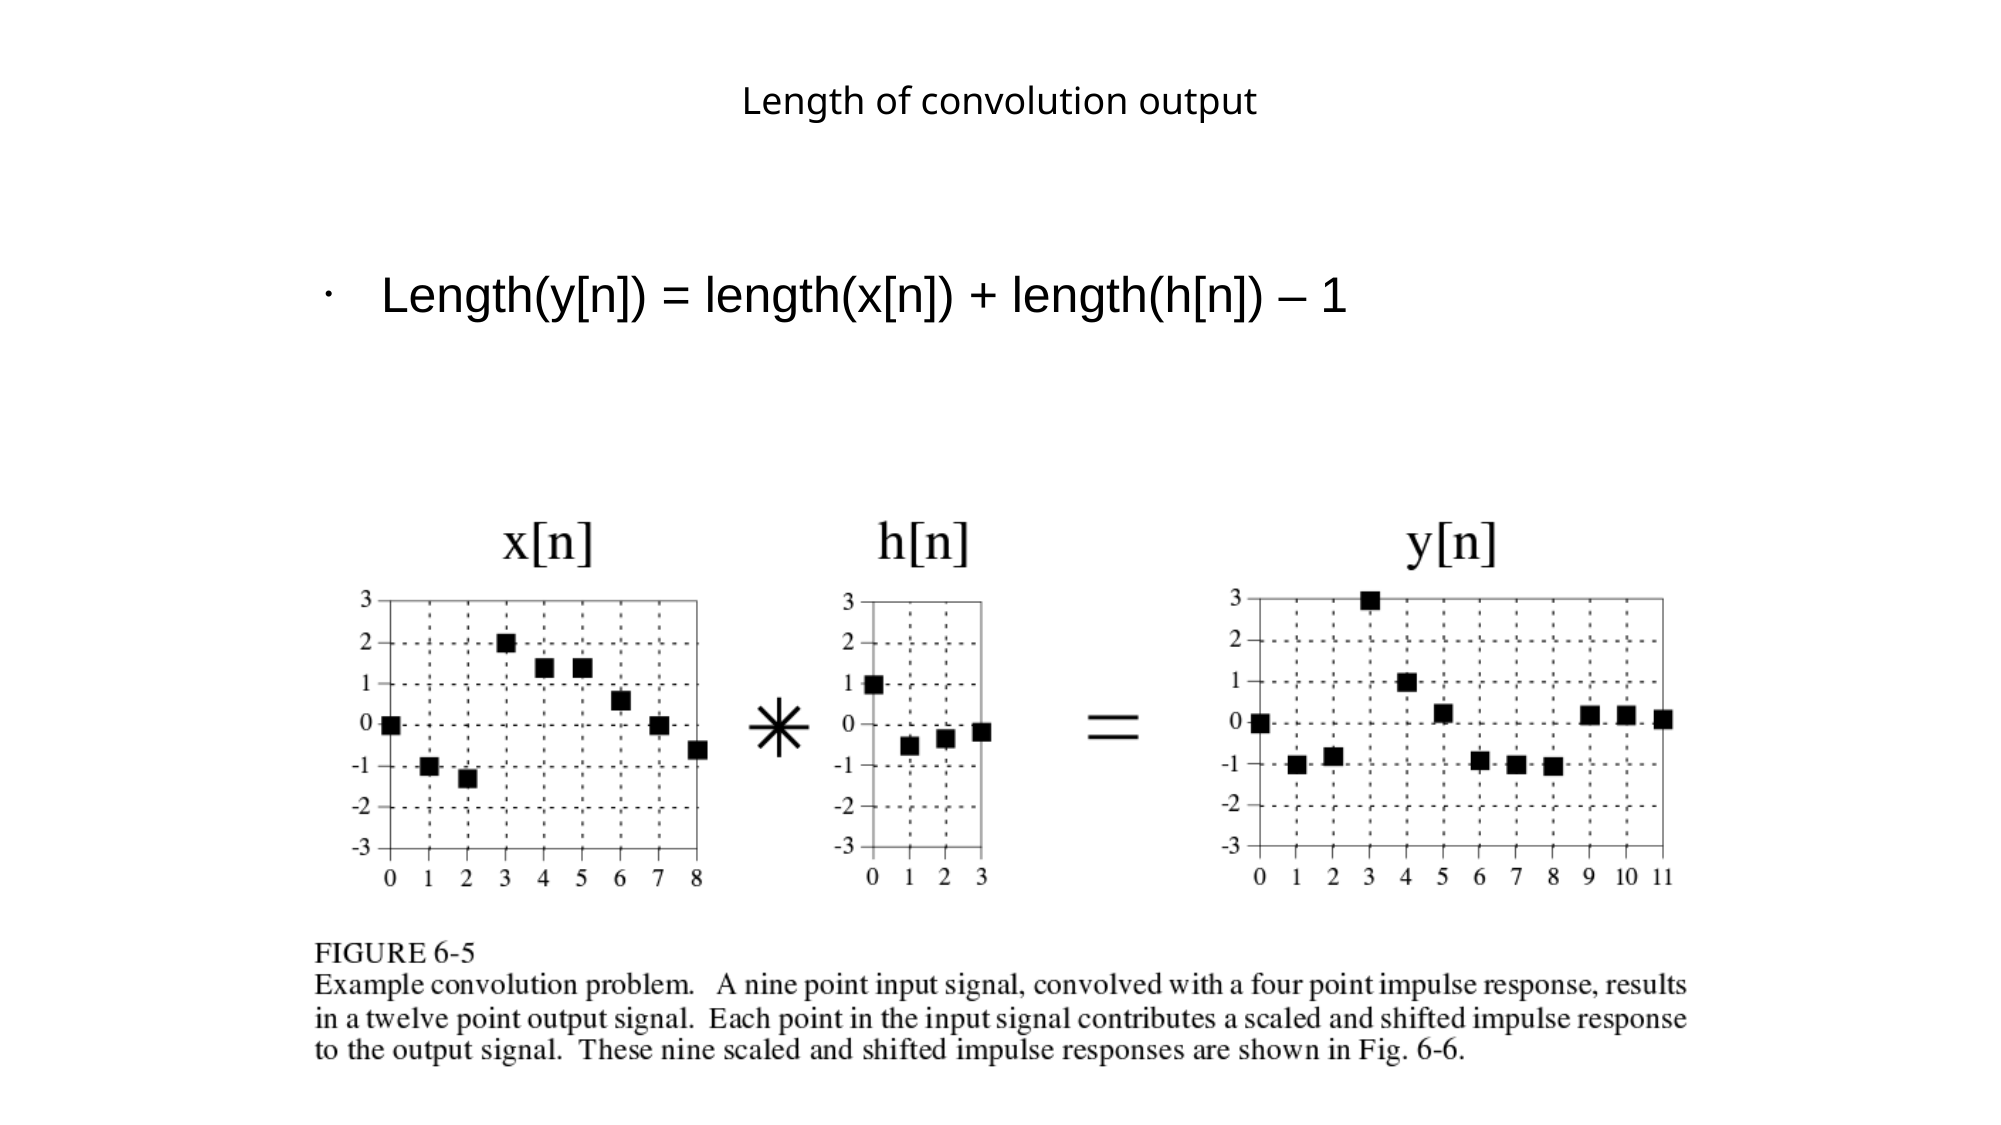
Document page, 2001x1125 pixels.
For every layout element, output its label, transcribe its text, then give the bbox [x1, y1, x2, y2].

picture [285, 490, 1715, 1076]
text_box Length of convolution output [324, 5, 1675, 194]
text_box Length(y[n]) = length(x[n]) + length(h[n]) – 1 [324, 263, 1675, 490]
